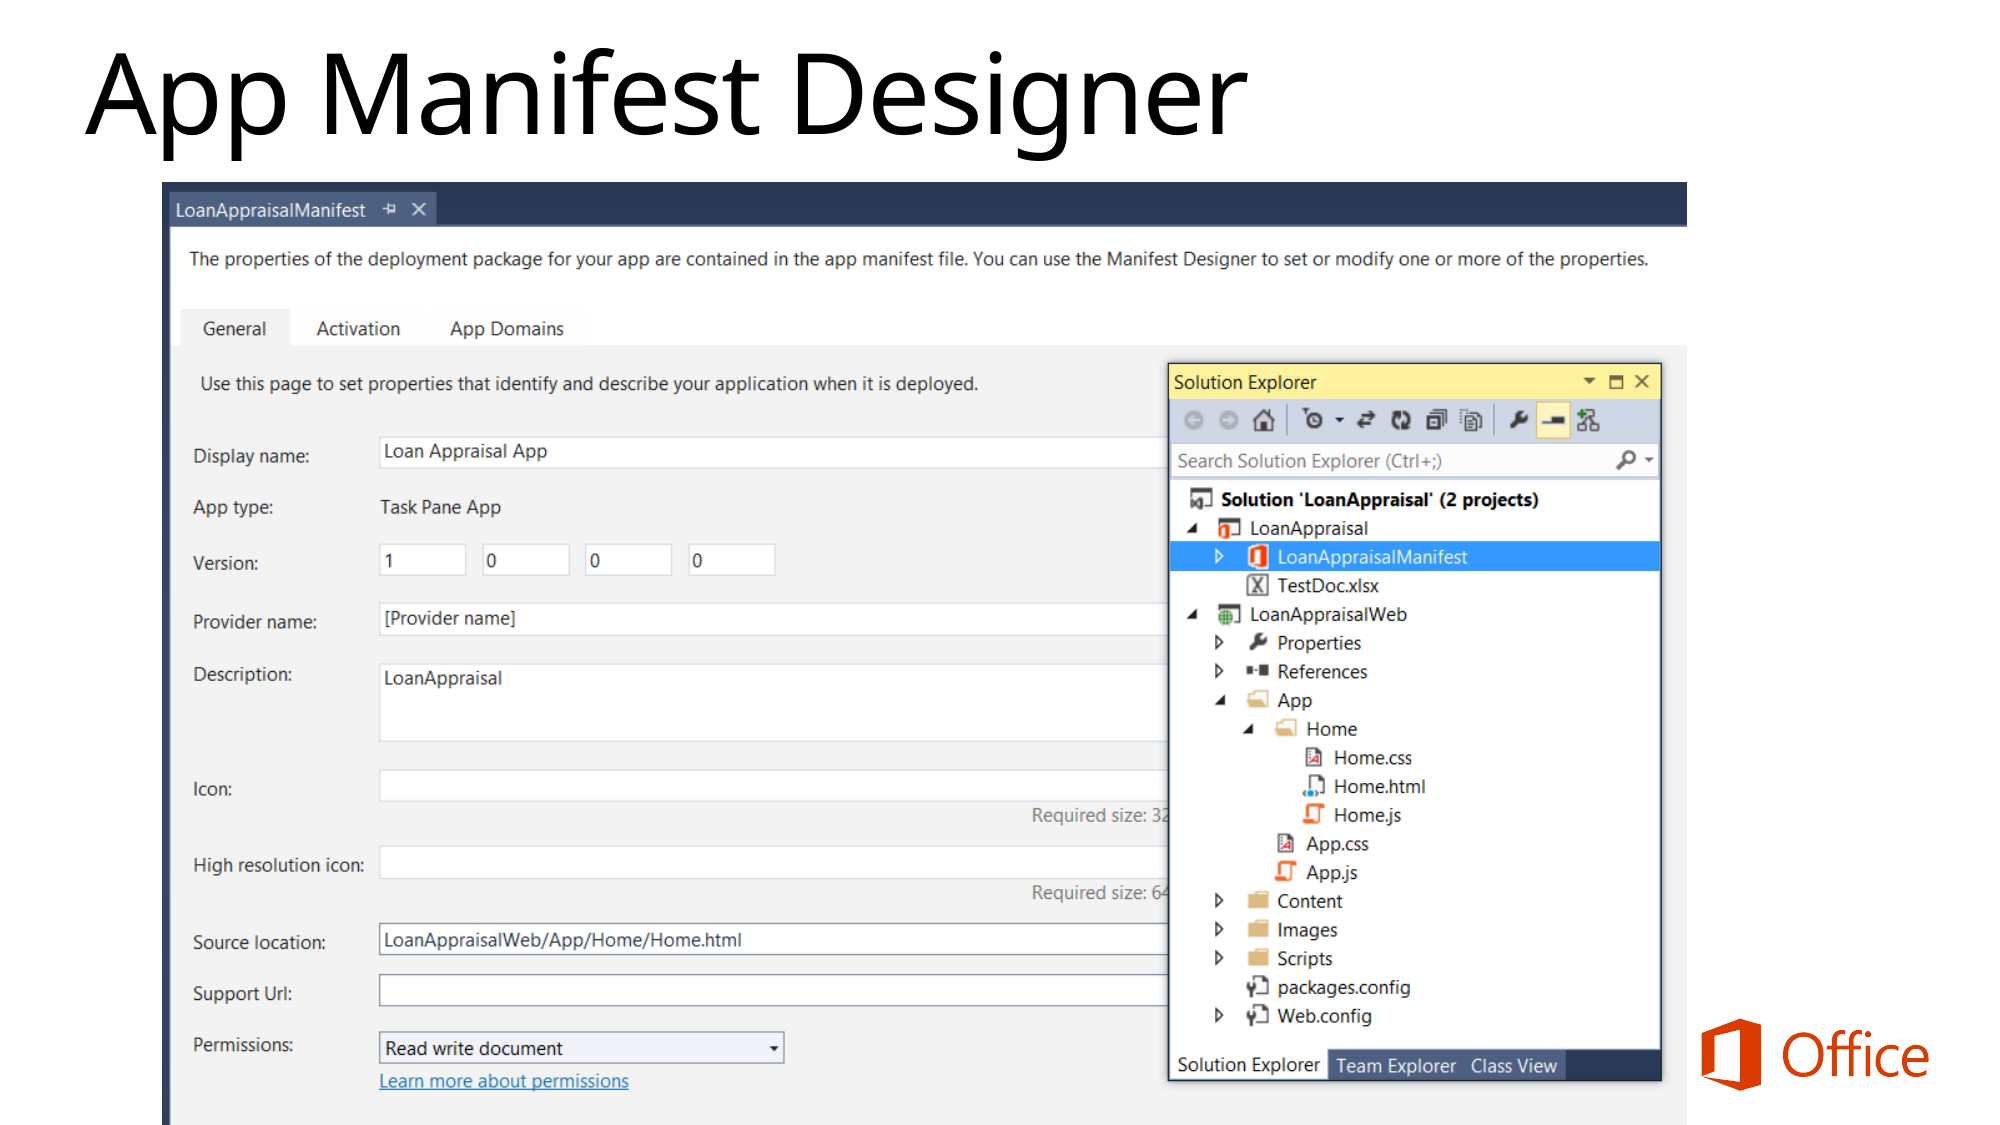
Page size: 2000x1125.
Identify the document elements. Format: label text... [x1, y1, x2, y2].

picture [162, 181, 1960, 1125]
title App Manifest Designer [85, 37, 1914, 161]
